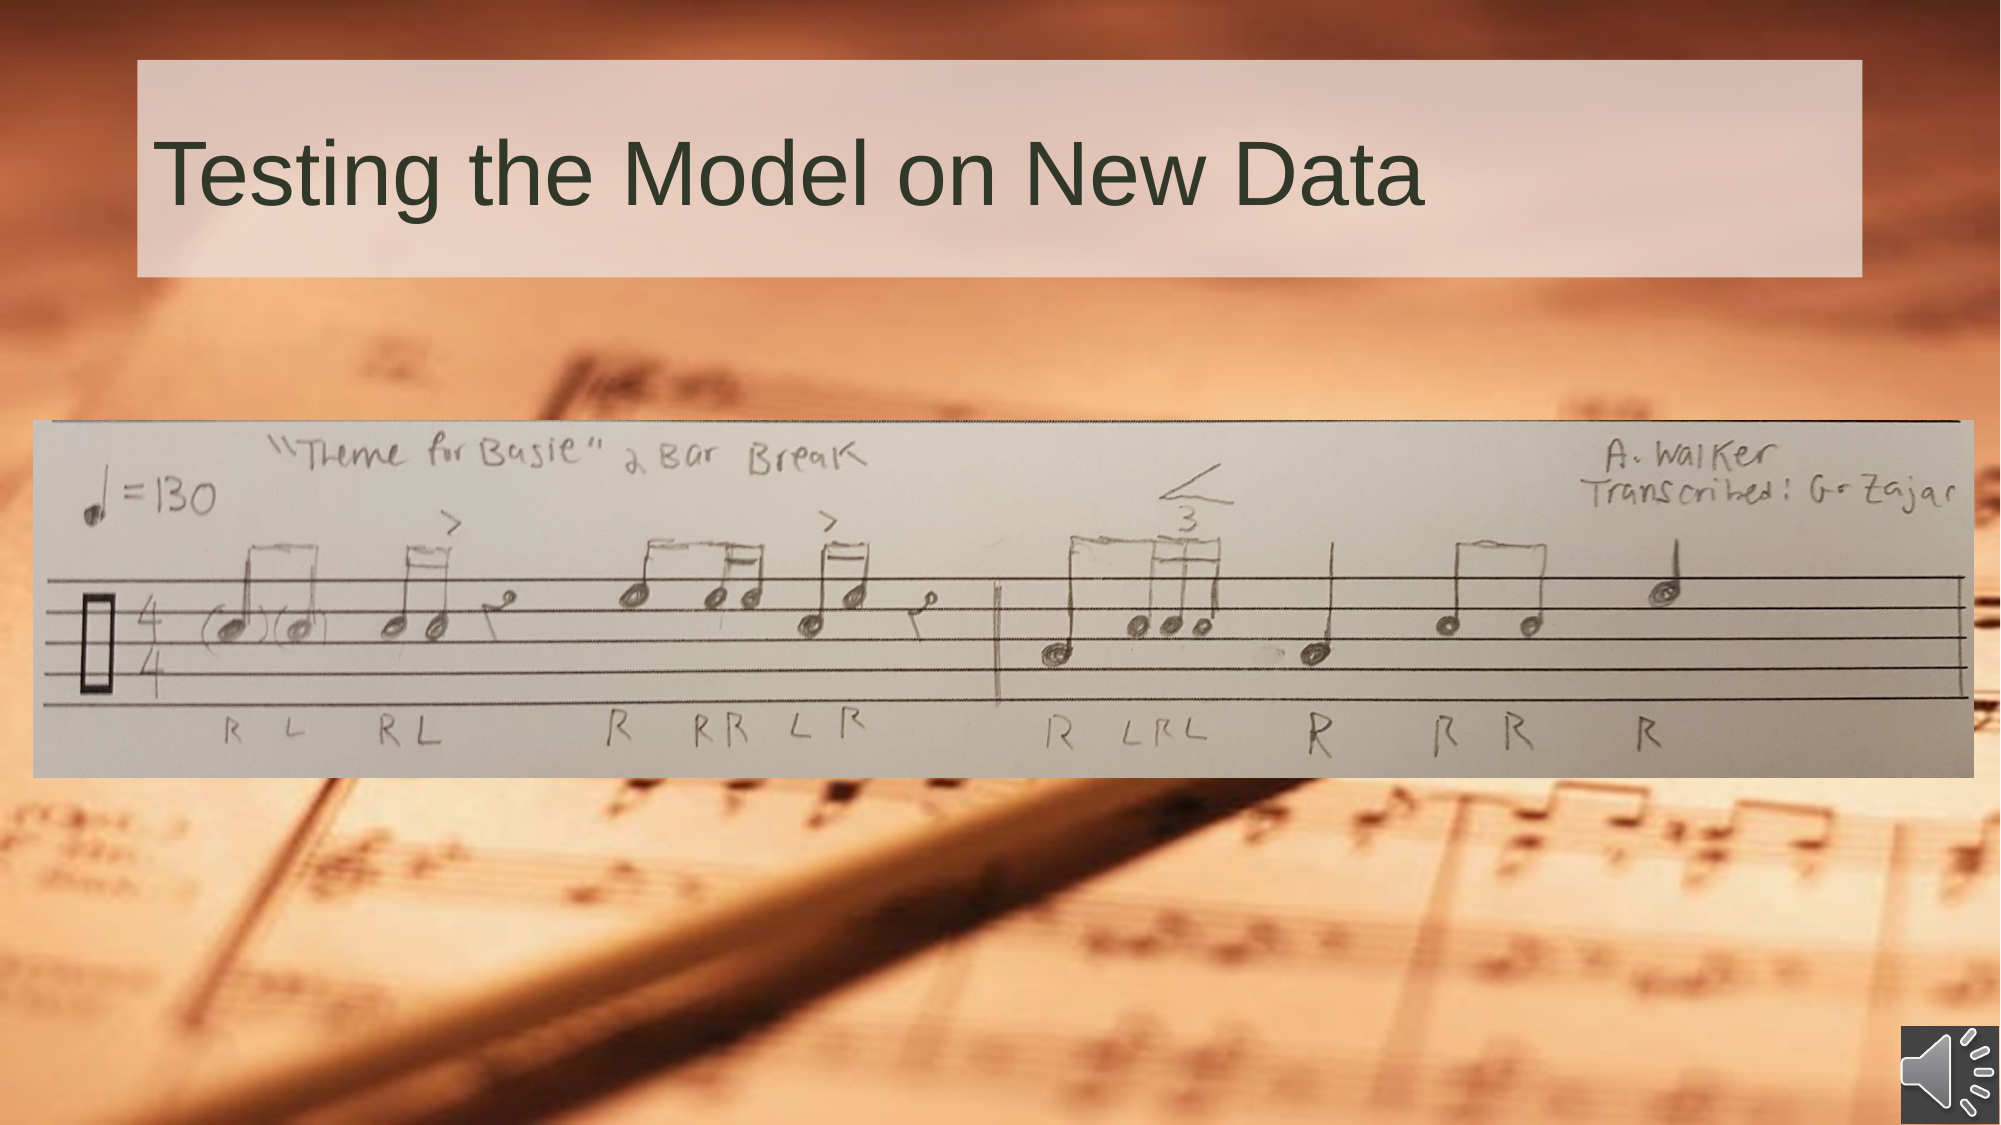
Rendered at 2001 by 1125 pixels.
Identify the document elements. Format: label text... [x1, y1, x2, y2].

title Testing the Model on New Data [137, 59, 1863, 278]
picture [0, 0, 2001, 1125]
